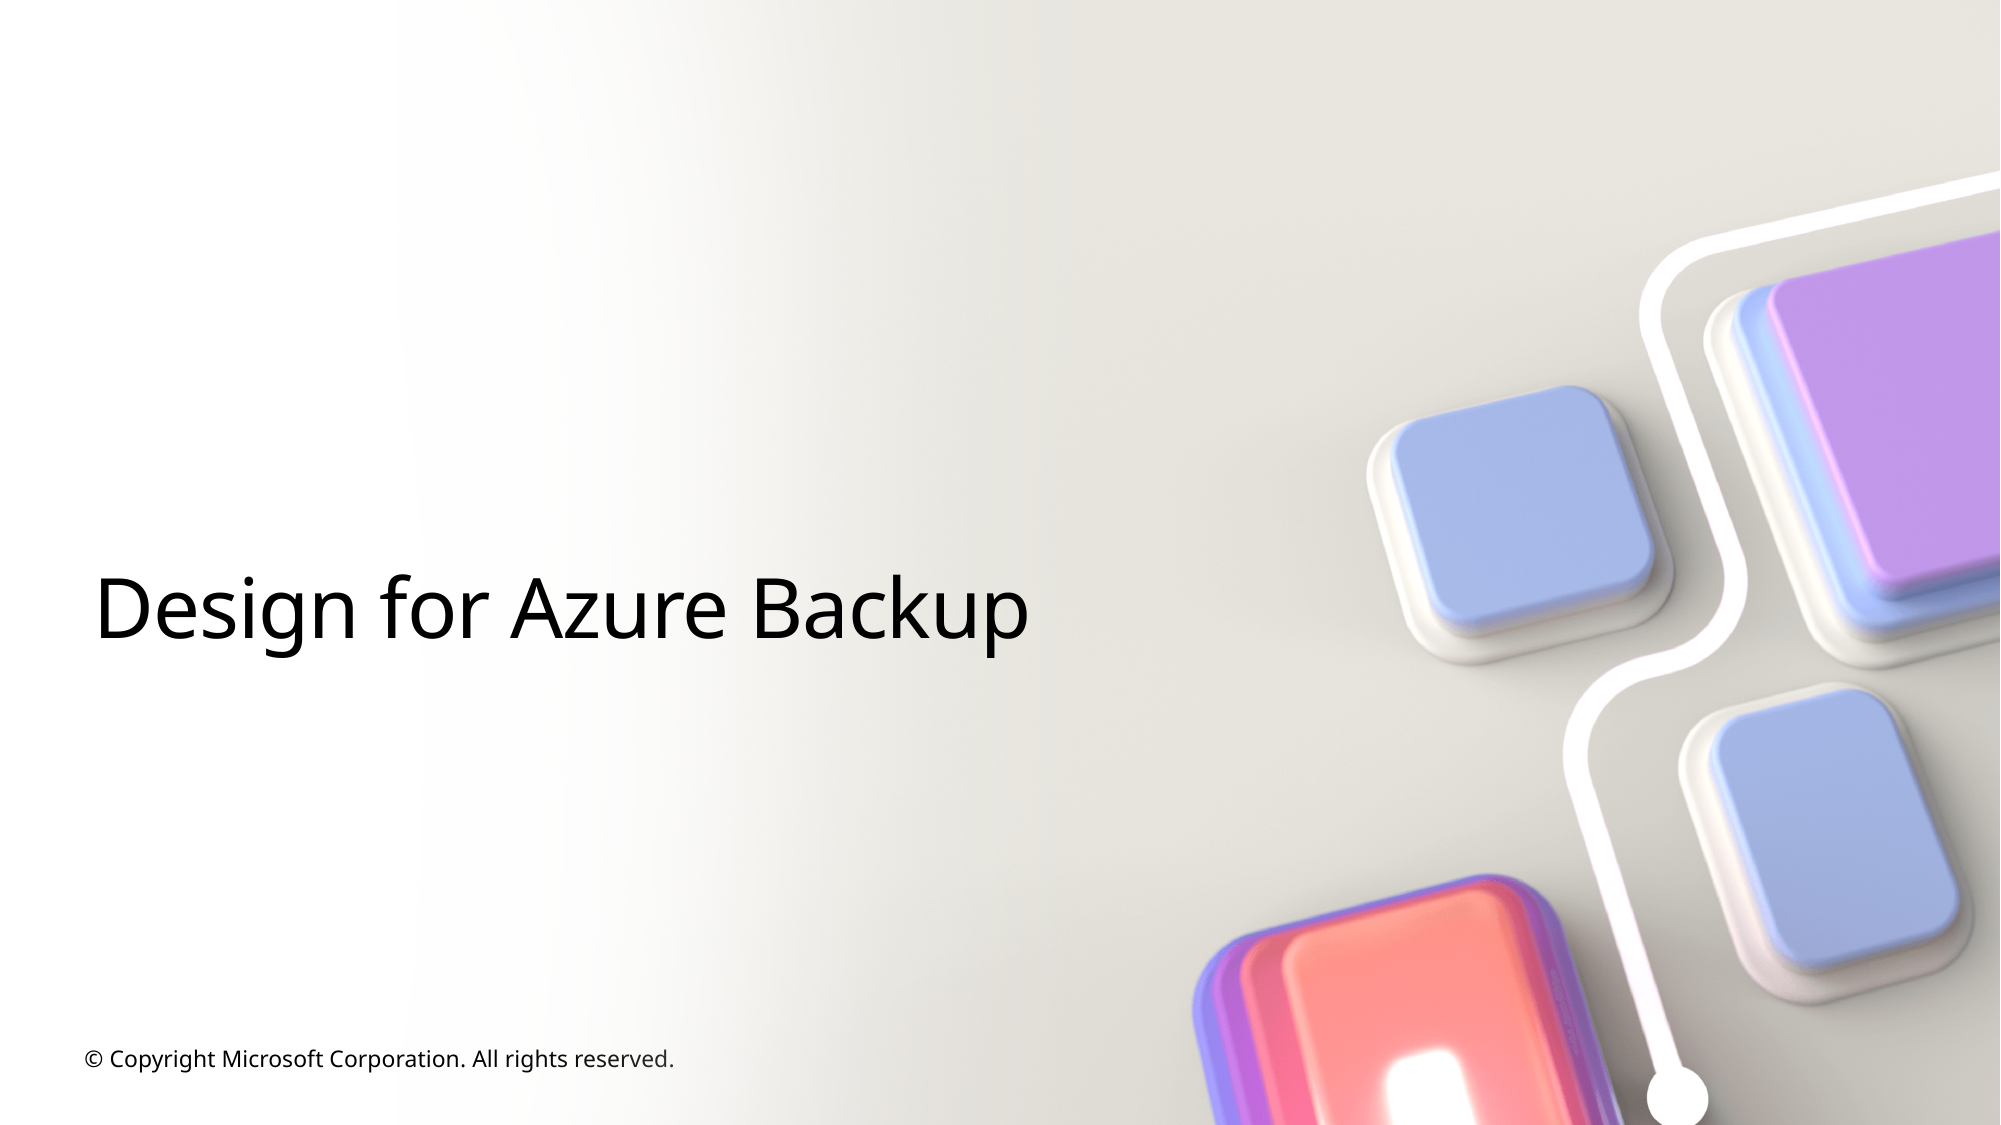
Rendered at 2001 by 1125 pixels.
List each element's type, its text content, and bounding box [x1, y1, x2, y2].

picture [396, 0, 2000, 1125]
title Design for Azure Backup [93, 555, 1135, 657]
